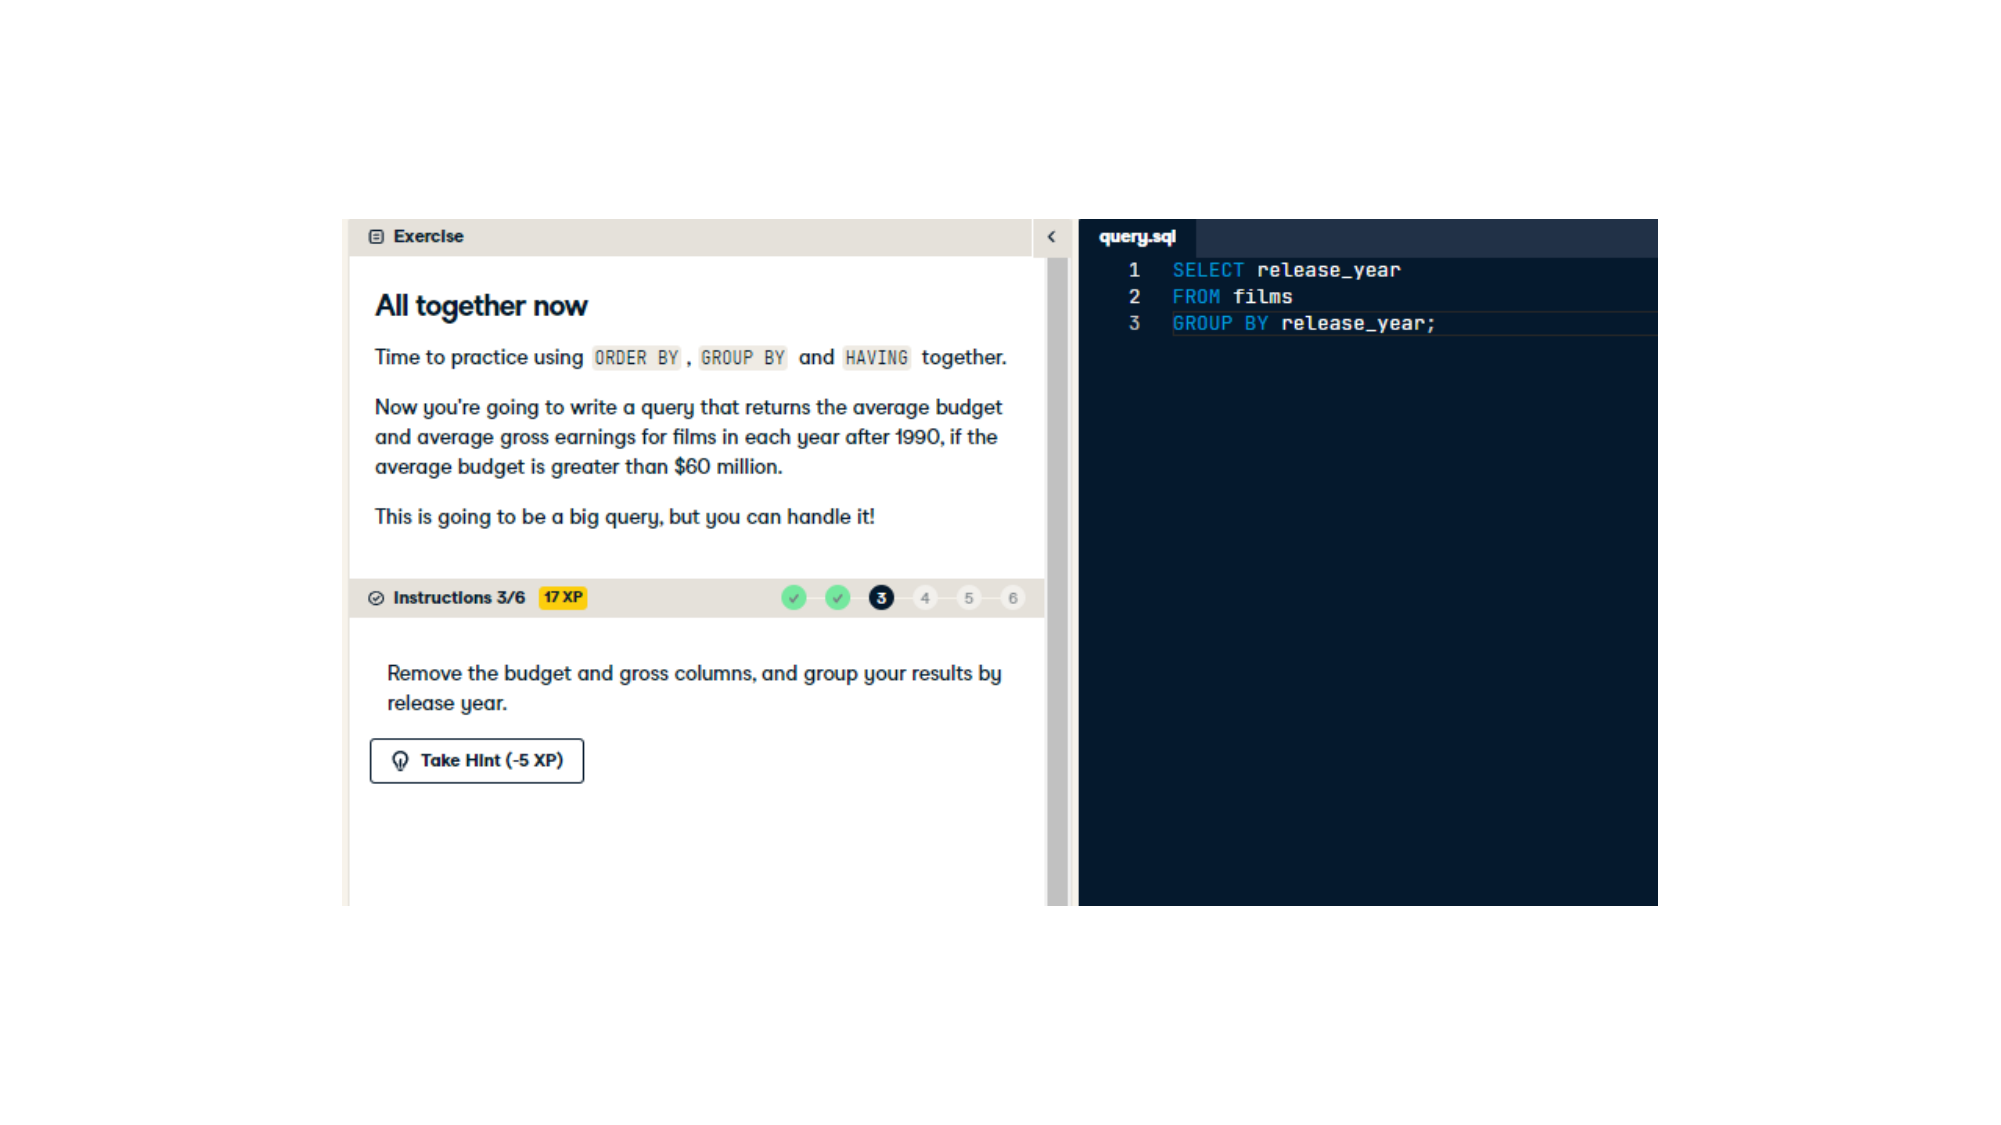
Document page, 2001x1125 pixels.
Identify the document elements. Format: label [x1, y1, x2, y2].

picture [342, 219, 1658, 906]
